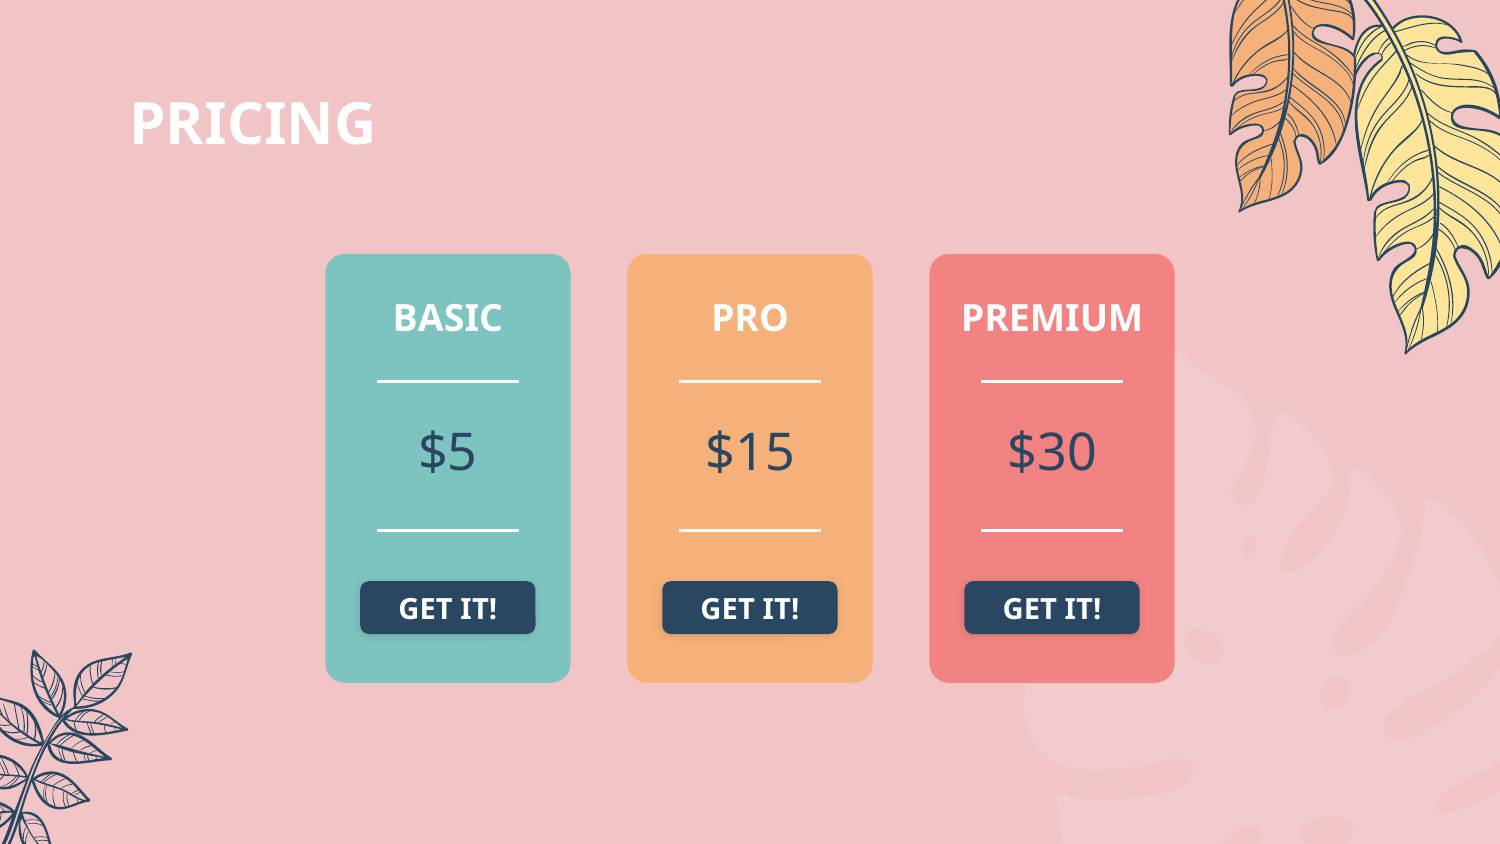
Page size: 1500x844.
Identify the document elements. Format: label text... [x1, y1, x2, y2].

title PRO [639, 279, 861, 350]
text_box GET IT! [360, 581, 536, 635]
text_box [929, 253, 1175, 683]
subtitle $30 [945, 403, 1159, 504]
title PRICING [114, 70, 1482, 165]
title PREMIUM [941, 279, 1163, 350]
title BASIC [337, 279, 559, 350]
text_box [325, 253, 571, 683]
text_box GET IT! [964, 581, 1140, 635]
subtitle $5 [341, 403, 555, 504]
text_box GET IT! [662, 581, 838, 635]
subtitle $15 [643, 403, 857, 504]
text_box [627, 253, 873, 683]
